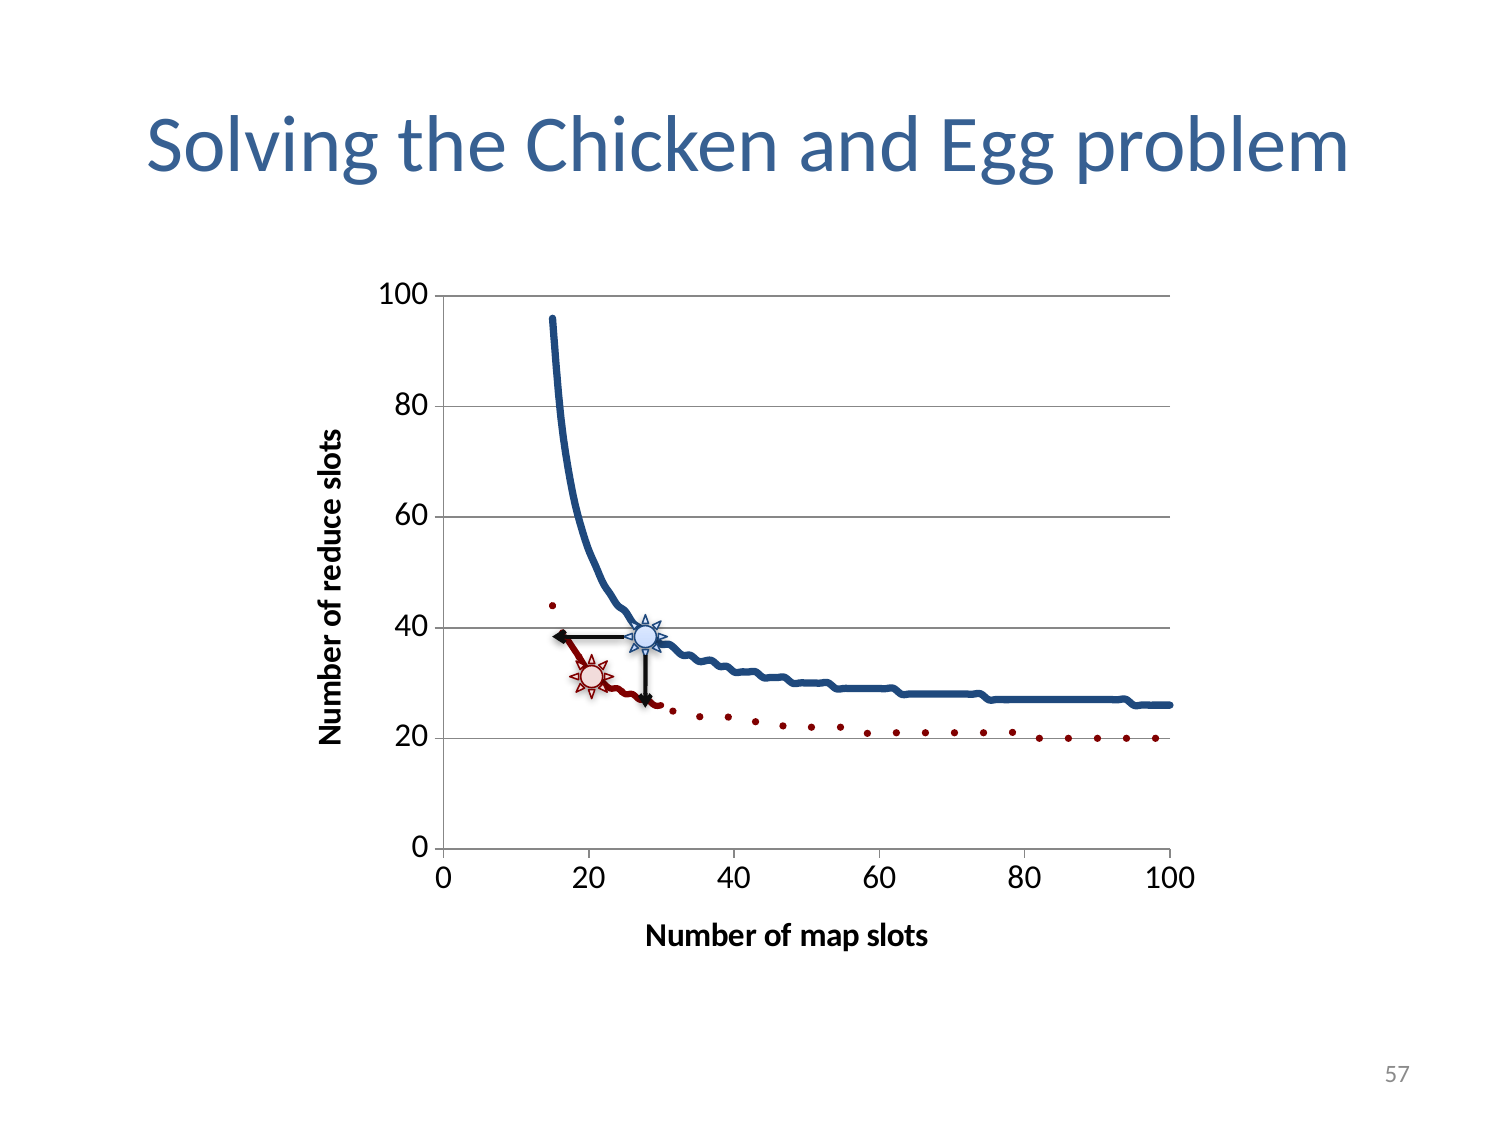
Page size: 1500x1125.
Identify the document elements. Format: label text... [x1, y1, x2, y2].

chart [278, 265, 1215, 989]
title Solving the Chicken and Egg problem [75, 45, 1425, 233]
slide_number 57 [1074, 1042, 1425, 1103]
